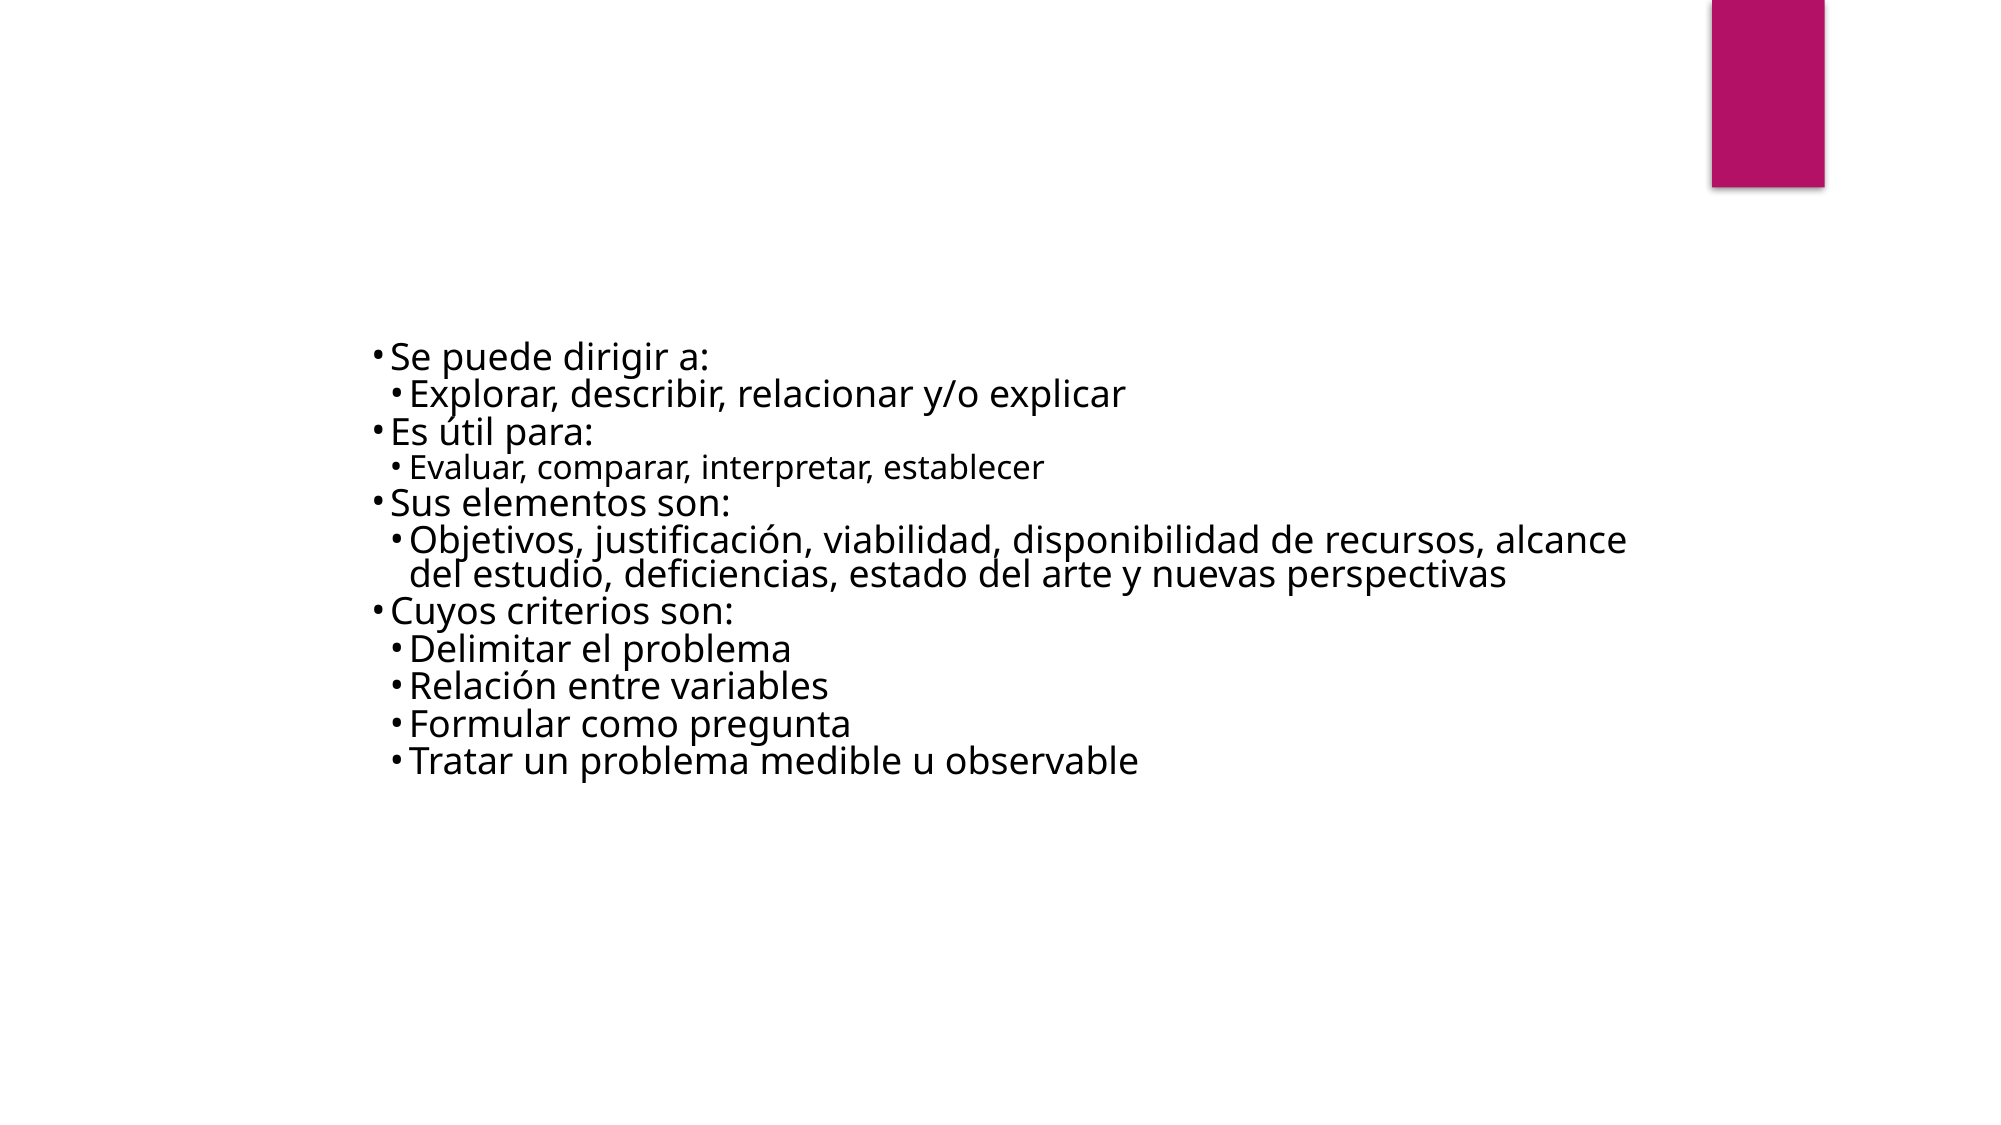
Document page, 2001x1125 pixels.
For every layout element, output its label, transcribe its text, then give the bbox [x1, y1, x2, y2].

text_box Se puede dirigir a: Explorar, describir, relacionar y/o explicar Es útil para: Evaluar, comparar, interpretar, establecer Sus elementos son: Objetivos, justificación, viabilidad, disponibilidad de recursos, alcance del estudio, deficiencias, estado del arte y nuevas perspectivas Cuyos criterios son: Delimitar el problema Relación entre variables Formular como pregunta Tratar un problema medible u observable [333, 117, 1667, 1007]
